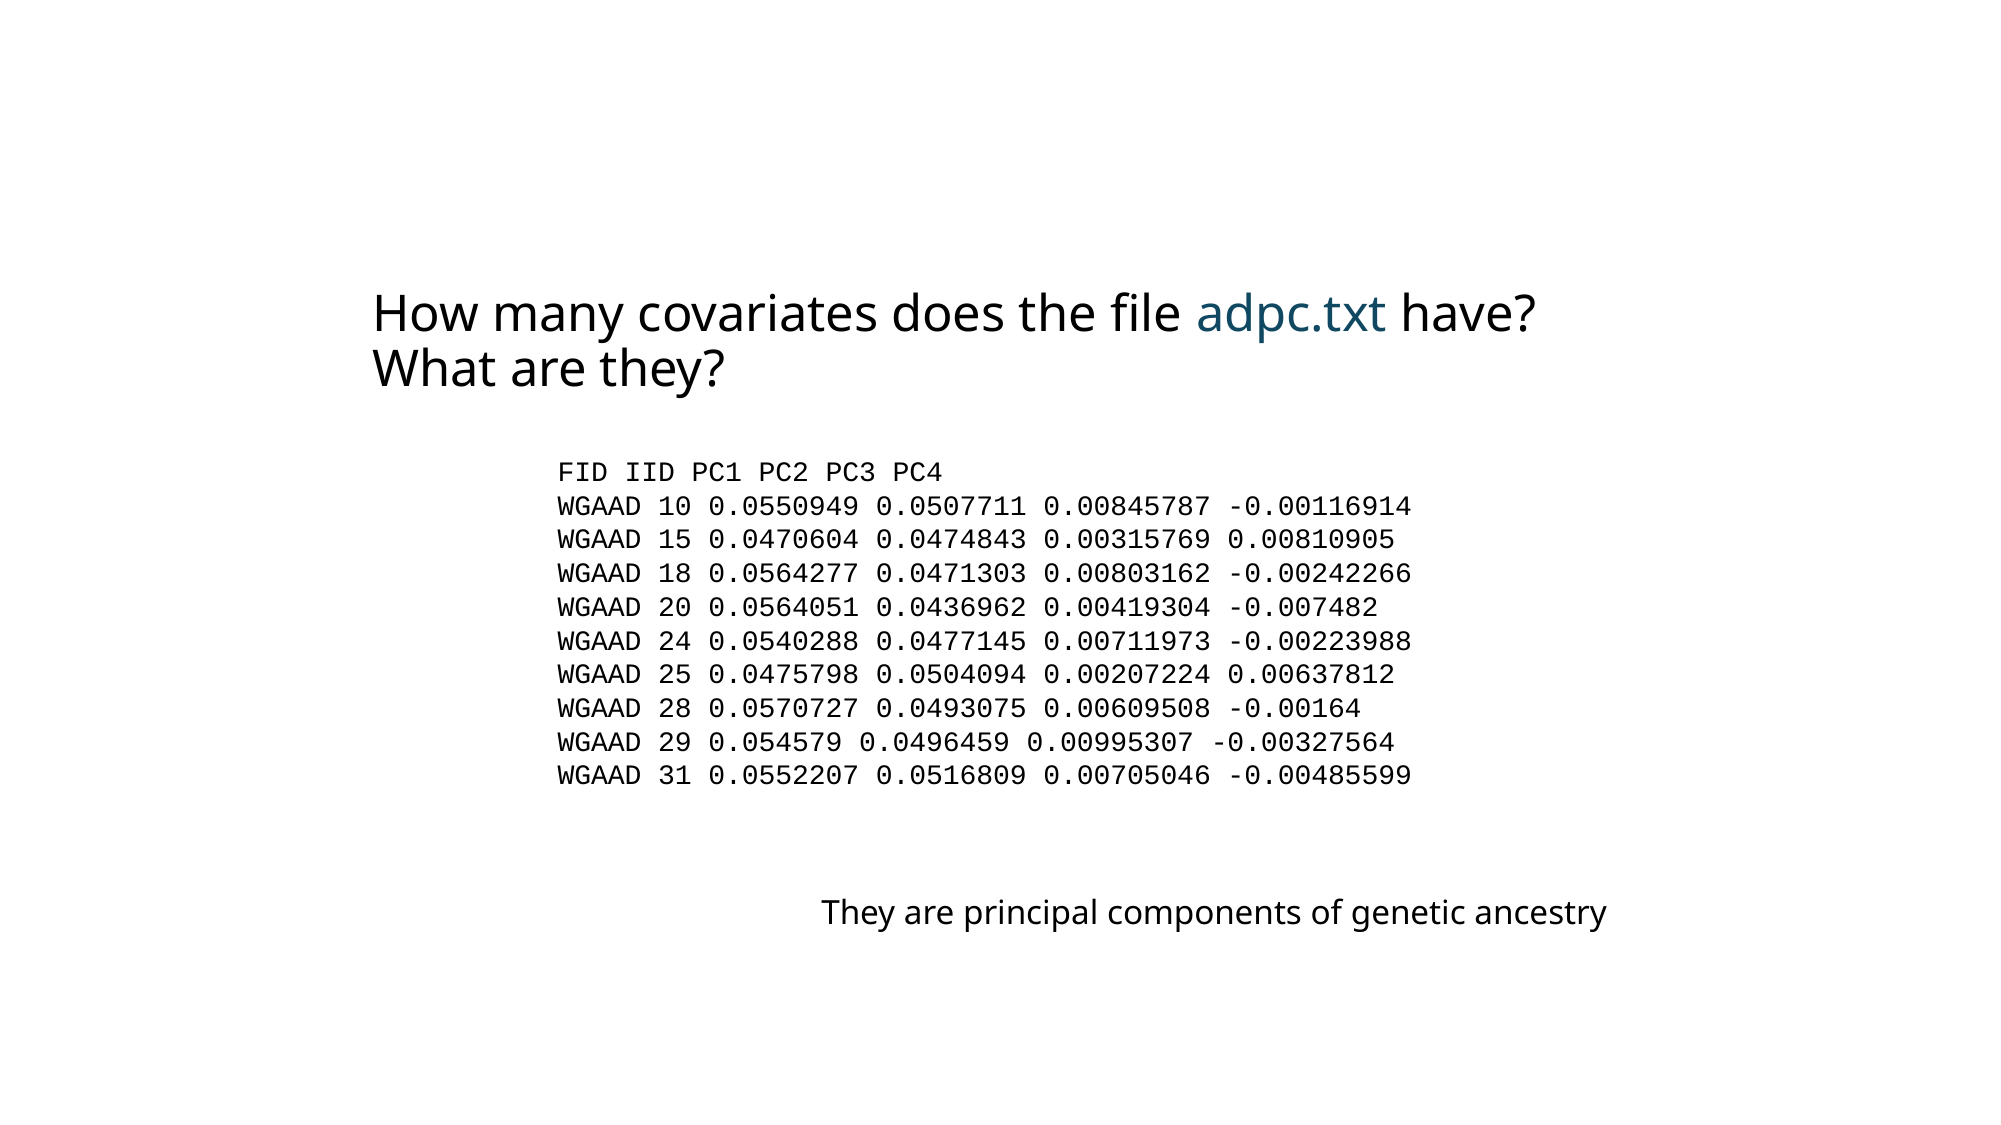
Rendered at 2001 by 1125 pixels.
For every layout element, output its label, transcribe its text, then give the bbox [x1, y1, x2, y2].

title How many covariates does the file adpc.txt have? What are they? [357, 260, 1652, 424]
text_box They are principal components of genetic ancestry [518, 883, 1632, 1018]
text_box FID IID PC1 PC2 PC3 PC4 WGAAD 10 0.0550949 0.0507711 0.00845787 -0.00116914 WGAAD 15 0.0470604 0.0474843 0.00315769 0.00810905 WGAAD 18 0.0564277 0.0471303 0.00803162 -0.00242266 WGAAD 20 0.0564051 0.0436962 0.00419304 -0.007482 WGAAD 24 0.0540288 0.0477145 0.00711973 -0.00223988 WGAAD 25 0.0475798 0.0504094 0.00207224 0.00637812 WGAAD 28 0.0570727 0.0493075 0.00609508 -0.00164 WGAAD 29 0.054579 0.0496459 0.00995307 -0.00327564 WGAAD 31 0.0552207 0.0516809 0.00705046 -0.00485599 [542, 445, 1578, 798]
